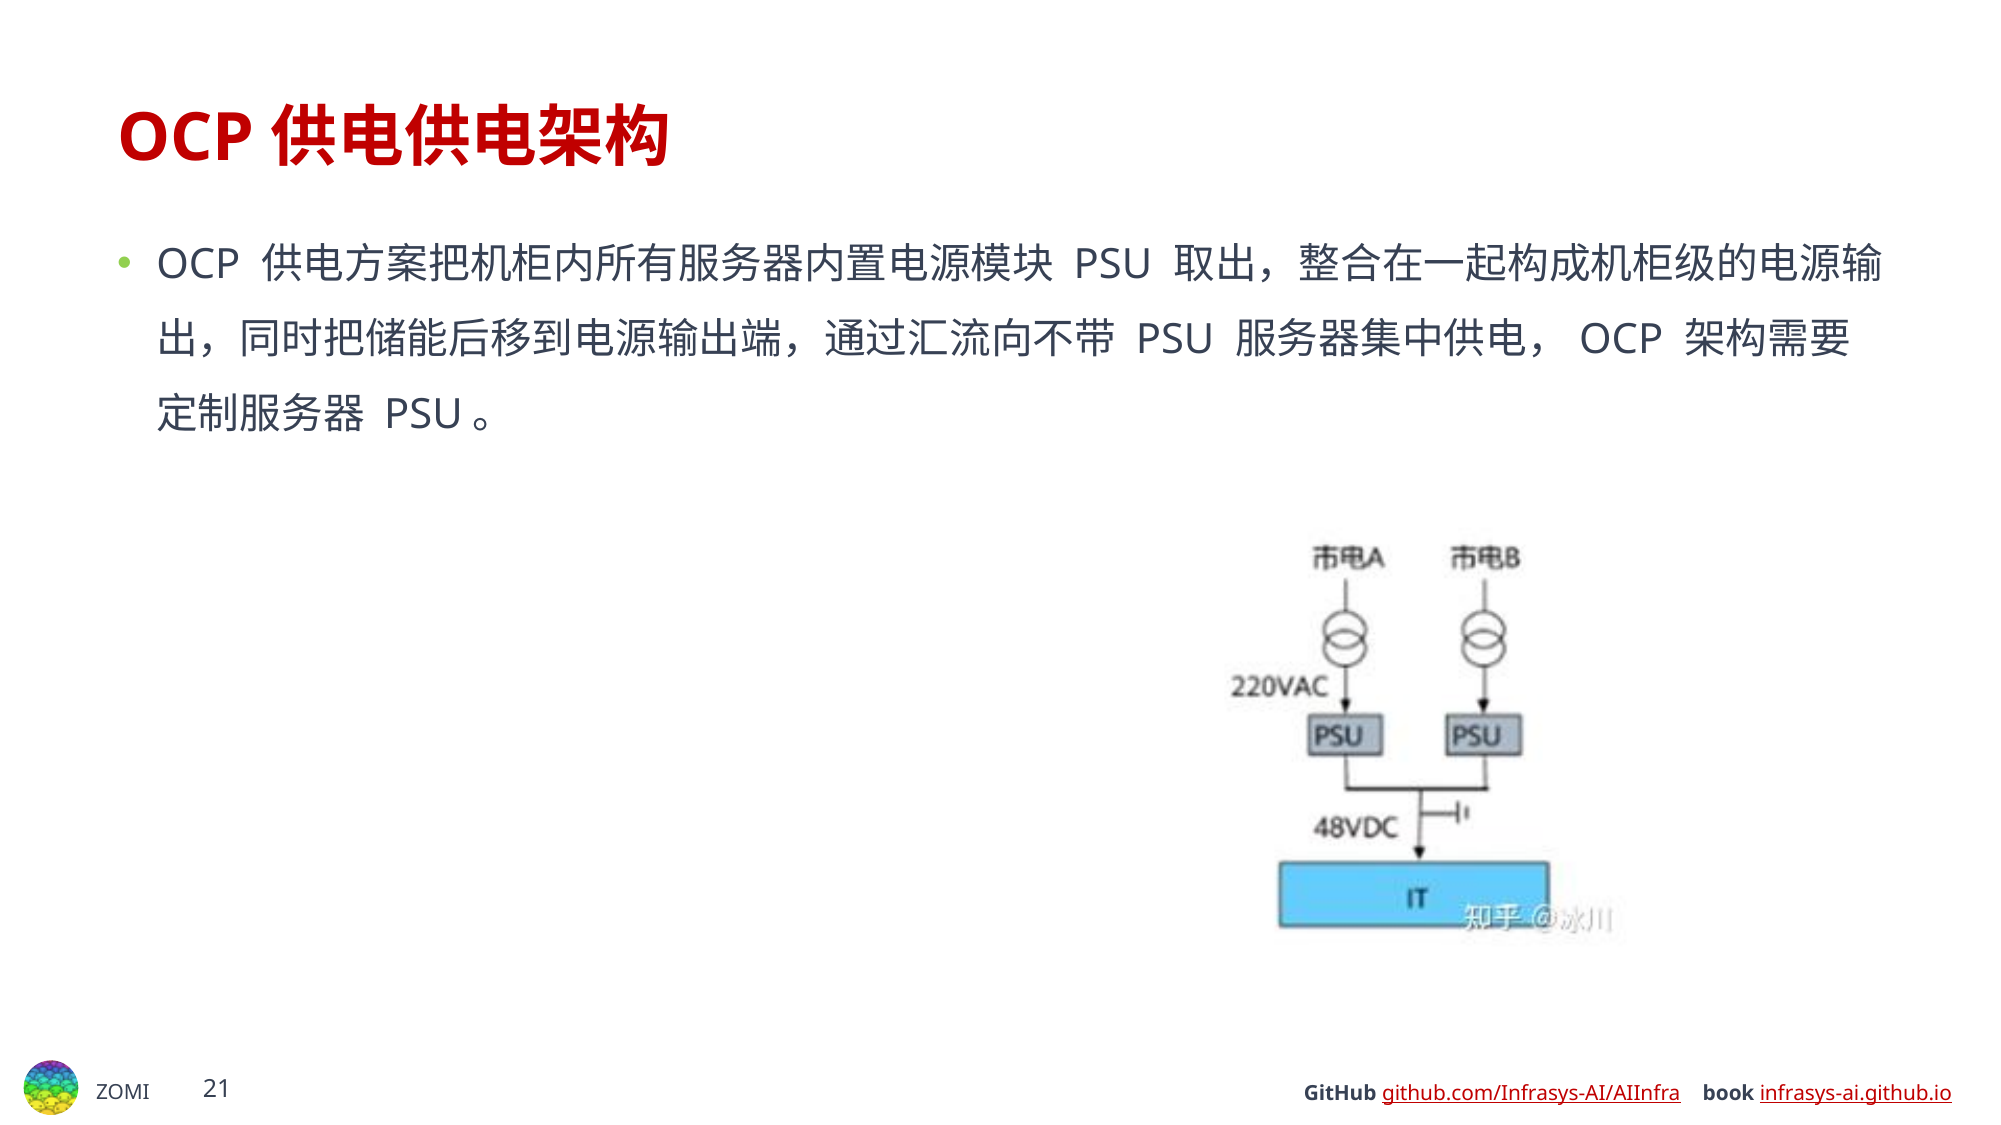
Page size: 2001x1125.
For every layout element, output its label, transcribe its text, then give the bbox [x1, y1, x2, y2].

picture [1175, 495, 1637, 961]
picture [23, 1060, 79, 1115]
title OCP供电供电架构 [102, 85, 1901, 183]
list OCP 供电方案把机柜内所有服务器内置电源模块 PSU 取出，整合在一起构成机柜级的电源输出，同时把储能后移到电源输出端，通过汇流向不带 PSU 服务器集中供电，OCP 架构需要定制服务器 PSU。 [102, 204, 1901, 1043]
